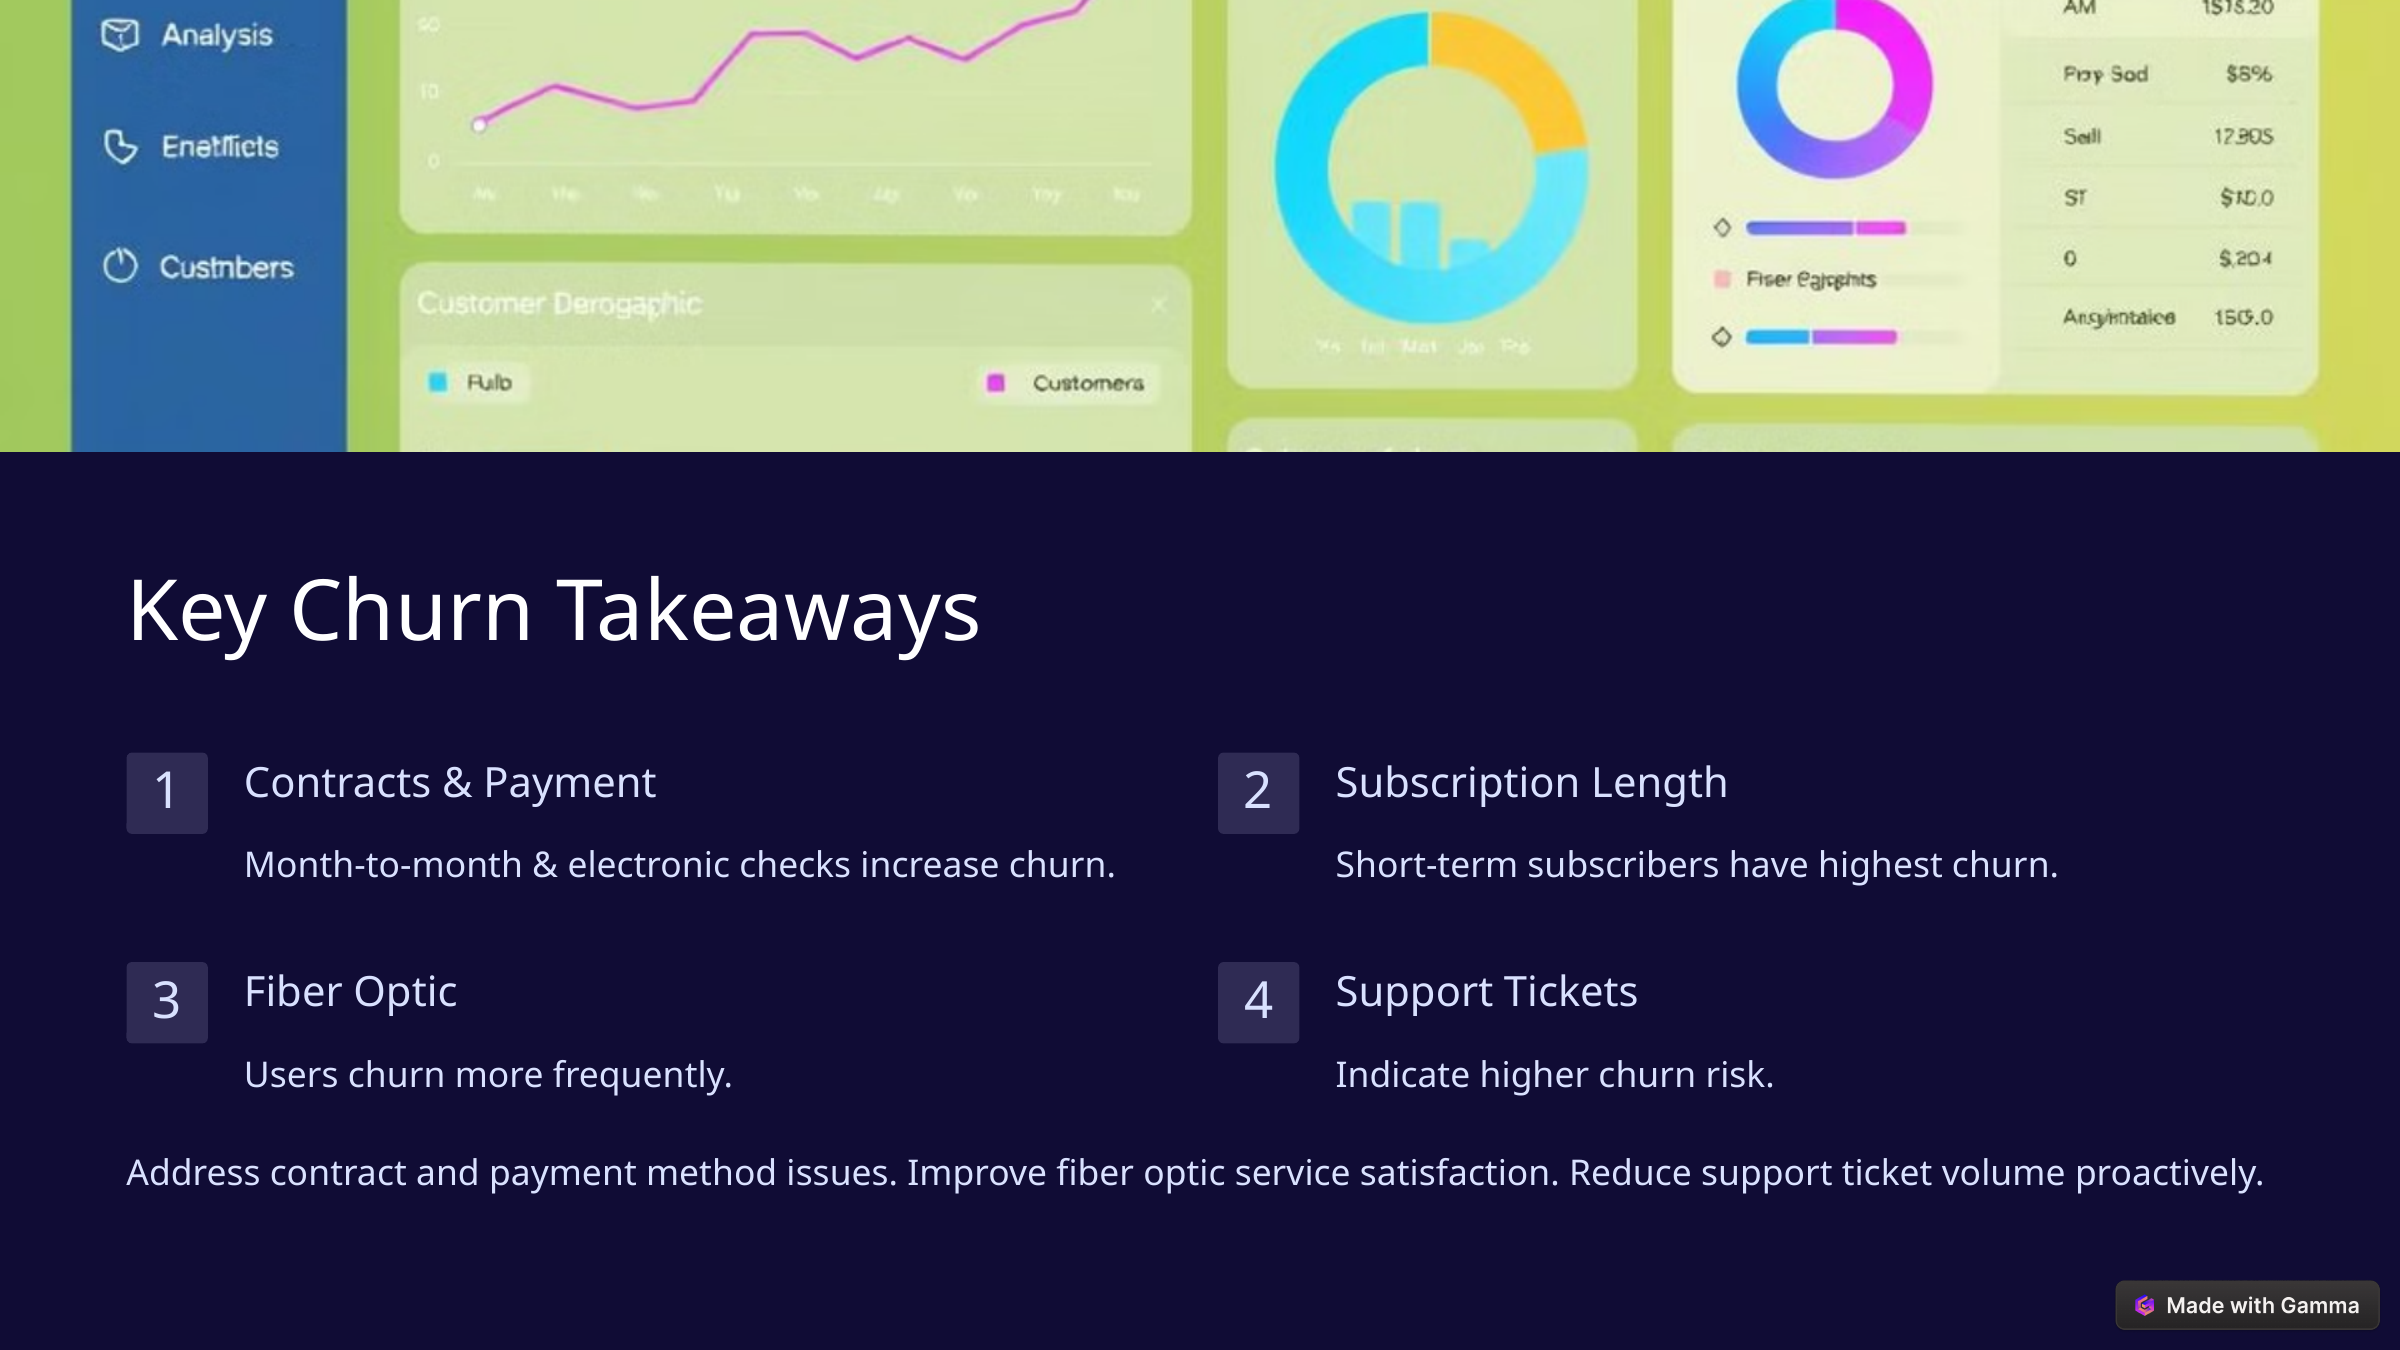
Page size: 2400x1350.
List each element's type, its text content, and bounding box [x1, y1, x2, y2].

text_box [1218, 962, 1300, 1044]
text_box 3 [153, 977, 181, 1029]
text_box 1 [158, 767, 176, 819]
picture [0, 0, 2400, 452]
text_box [1218, 752, 1300, 834]
text_box Month-to-month & electronic checks increase churn. [243, 827, 1182, 886]
text_box 2 [1245, 767, 1272, 819]
text_box Short-term subscribers have highest churn. [1335, 827, 2274, 886]
text_box Fiber Optic [244, 962, 670, 1016]
text_box Address contract and payment method issues. Improve fiber optic service satisfaction. Reduce support ticket volume proactively. [126, 1135, 2274, 1252]
text_box Support Tickets [1335, 962, 1761, 1016]
text_box Subscription Length [1335, 752, 1761, 806]
text_box Contracts & Payment [244, 752, 670, 806]
picture [2106, 1271, 2389, 1339]
text_box Users churn more frequently. [243, 1036, 1182, 1095]
text_box [126, 752, 208, 834]
text_box Indicate higher churn risk. [1335, 1036, 2274, 1095]
text_box Key Churn Takeaways [126, 551, 978, 658]
text_box [126, 962, 208, 1044]
text_box 4 [1244, 977, 1273, 1029]
